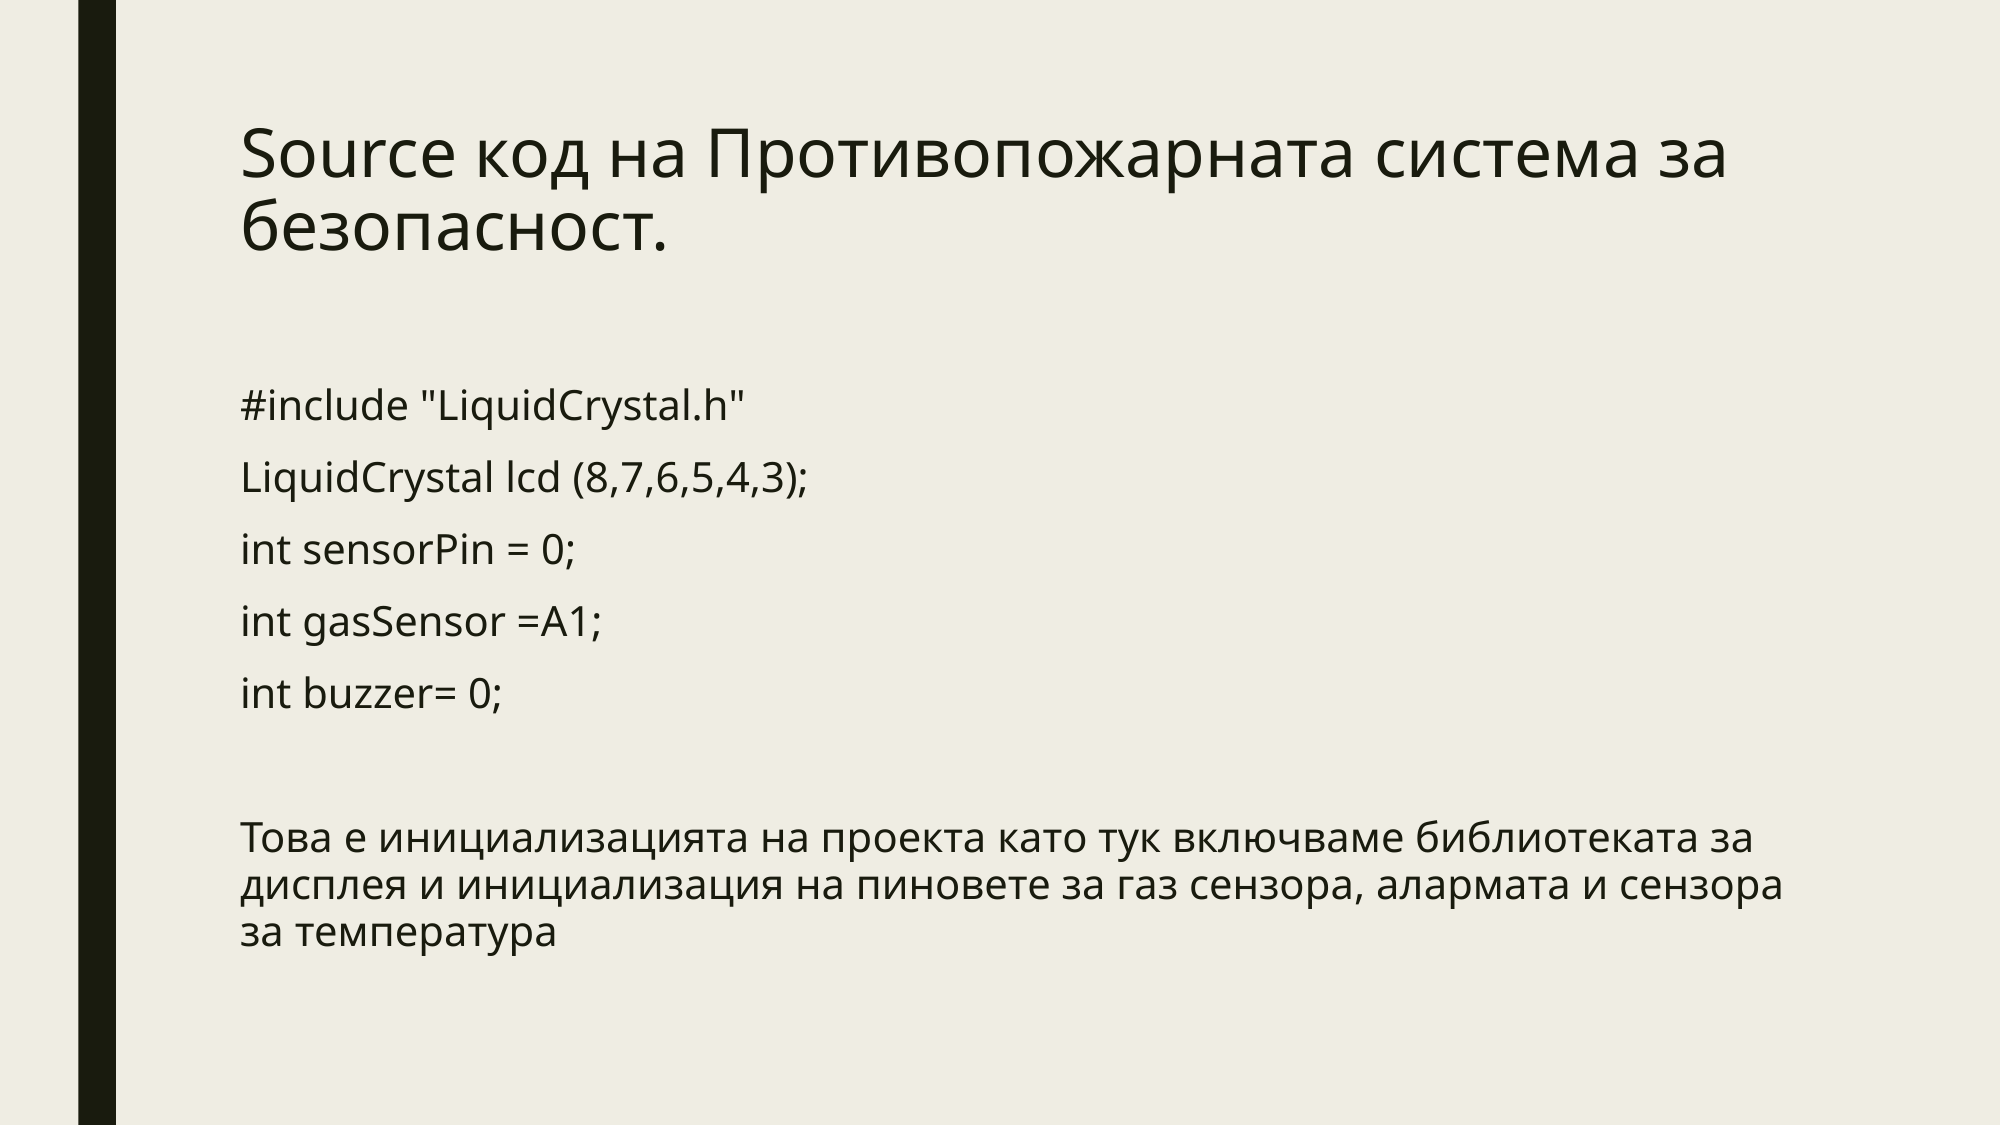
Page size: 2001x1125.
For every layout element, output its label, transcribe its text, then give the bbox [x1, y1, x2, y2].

title Source код на Противопожарната система за безопасност. [225, 112, 1800, 357]
list #include "LiquidCrystal.h" LiquidCrystal lcd (8,7,6,5,4,3); int sensorPin = 0; int gasSensor =A1; int buzzer= 0; Това е инициализацията на проекта като тук включваме библиотеката за дисплея и инициализация на пиновете за газ сензора, алармата и сензора за температура [225, 375, 1800, 963]
